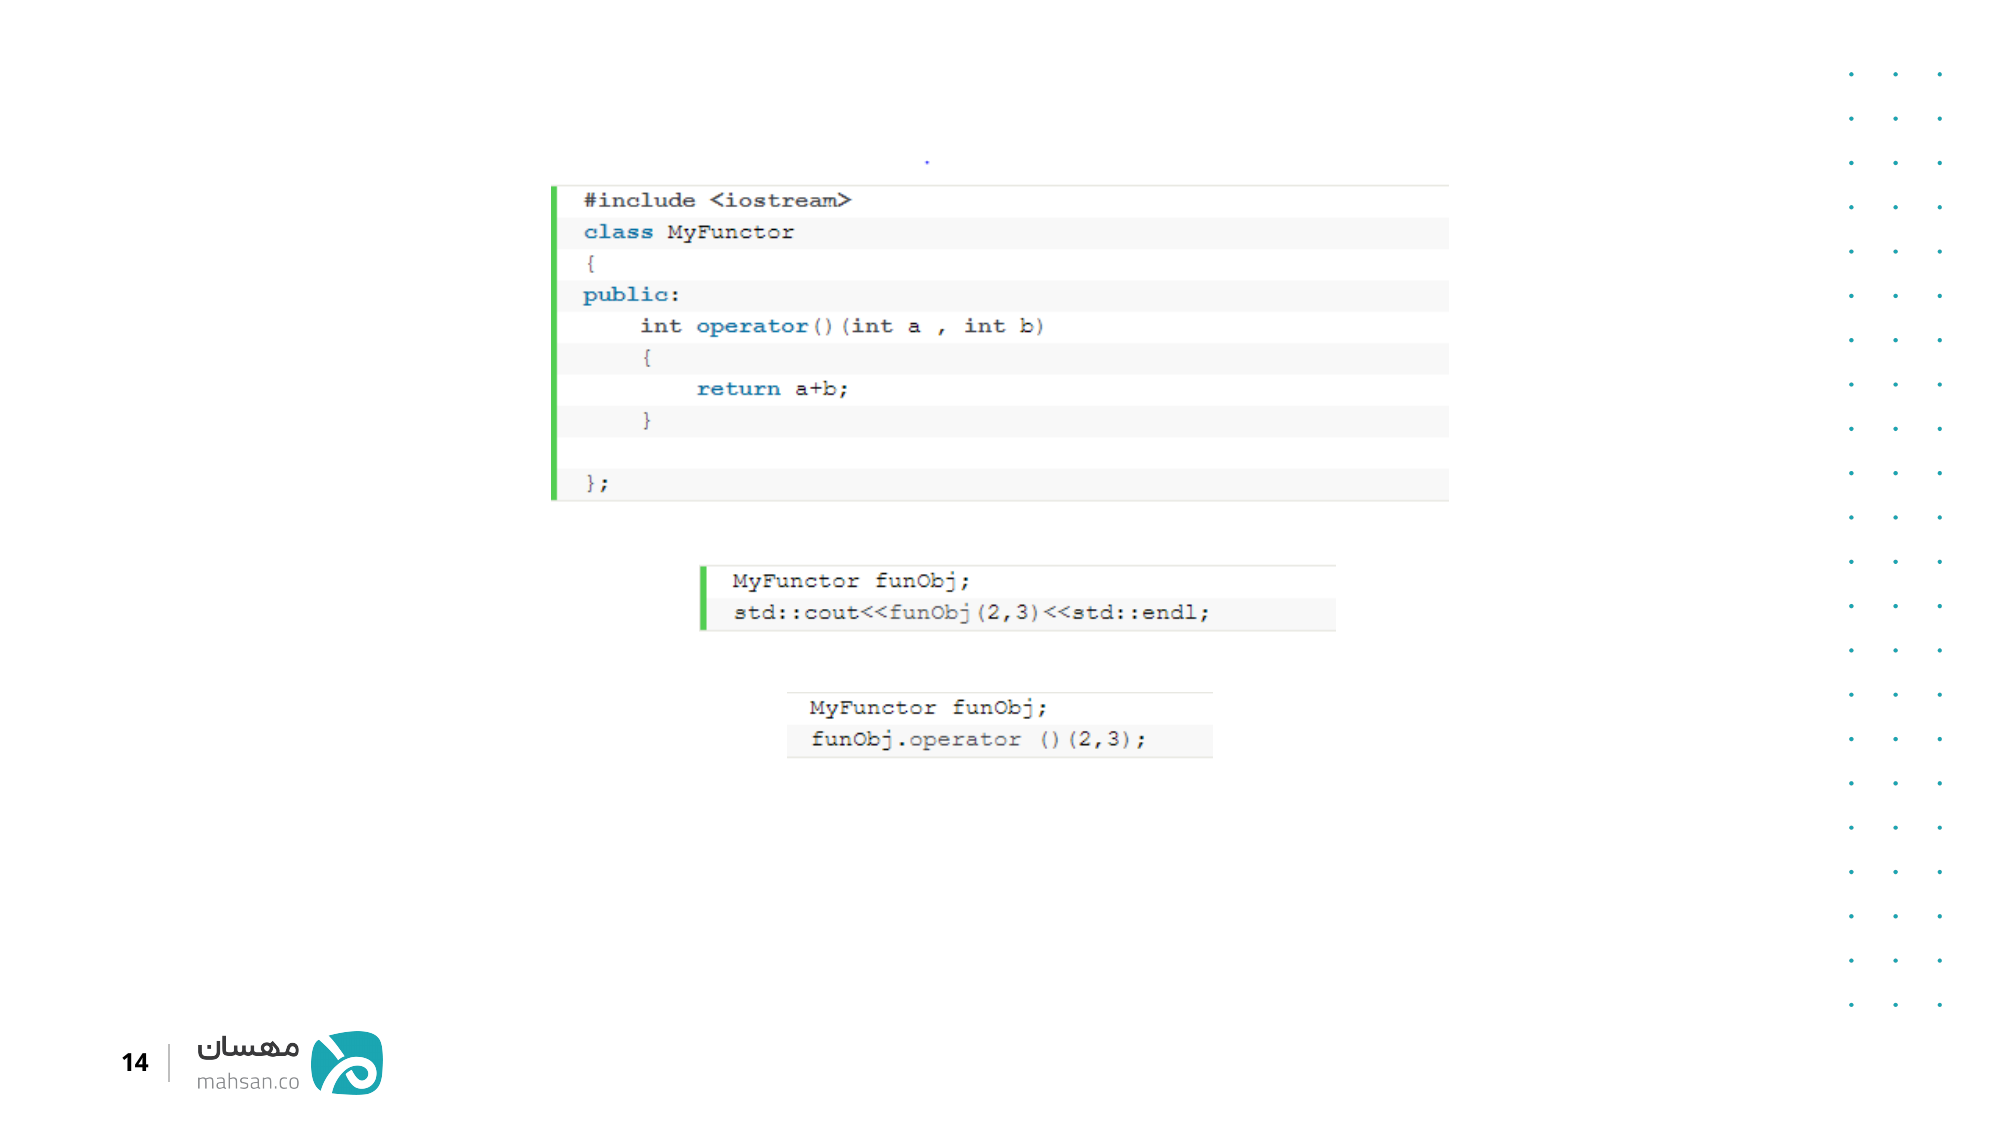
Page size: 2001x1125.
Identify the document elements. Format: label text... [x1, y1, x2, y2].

picture [787, 692, 1213, 760]
picture [551, 160, 1449, 505]
slide_number 14 [81, 1033, 189, 1094]
picture [699, 562, 1336, 635]
picture [1849, 72, 1942, 1007]
picture [198, 1031, 383, 1095]
